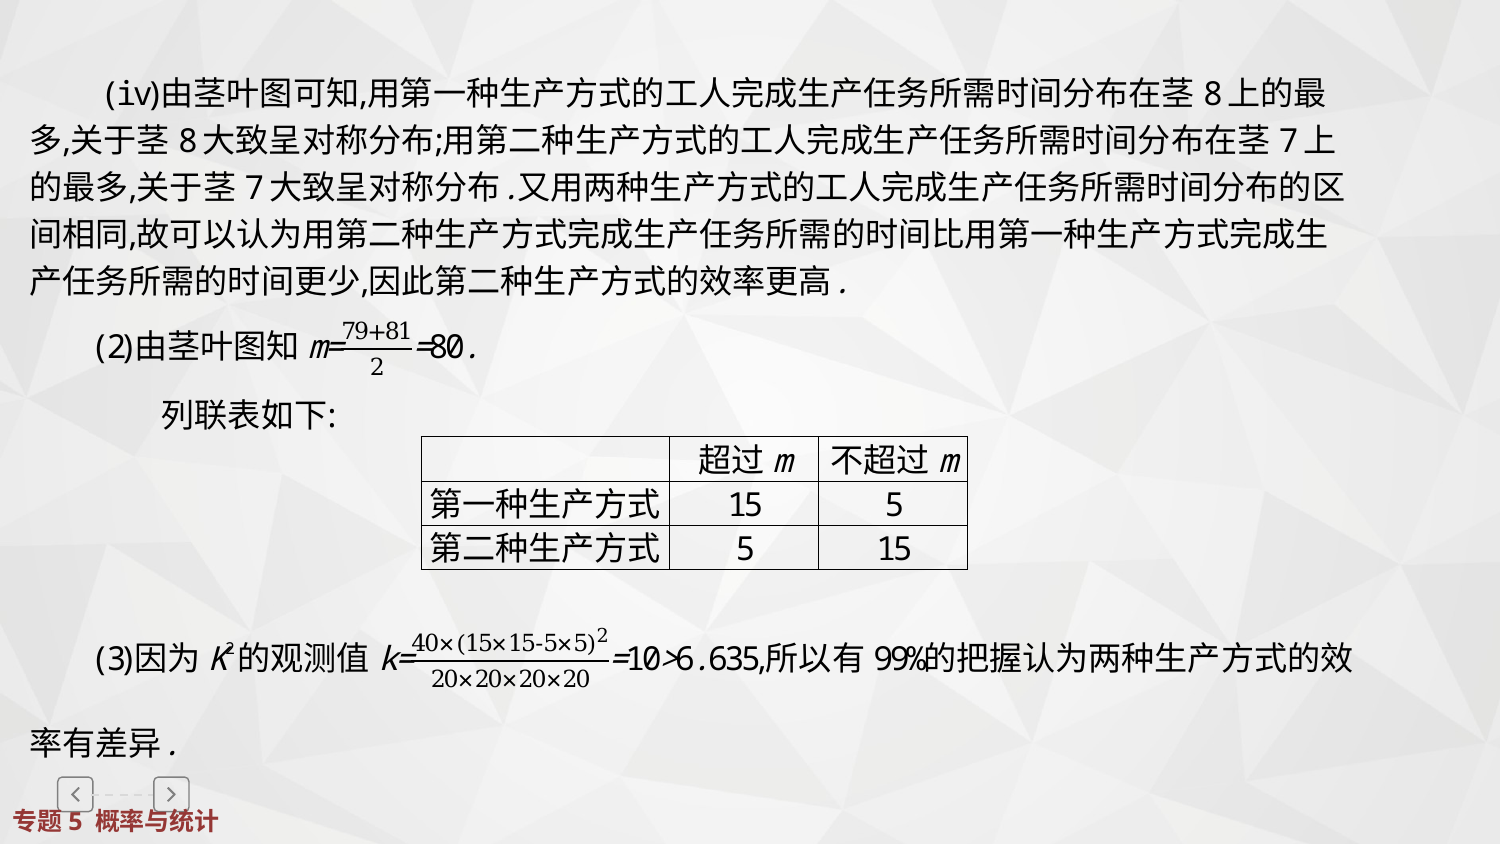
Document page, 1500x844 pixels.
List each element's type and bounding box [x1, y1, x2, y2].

text_box [29, 67, 1363, 844]
picture [0, 0, 1500, 844]
